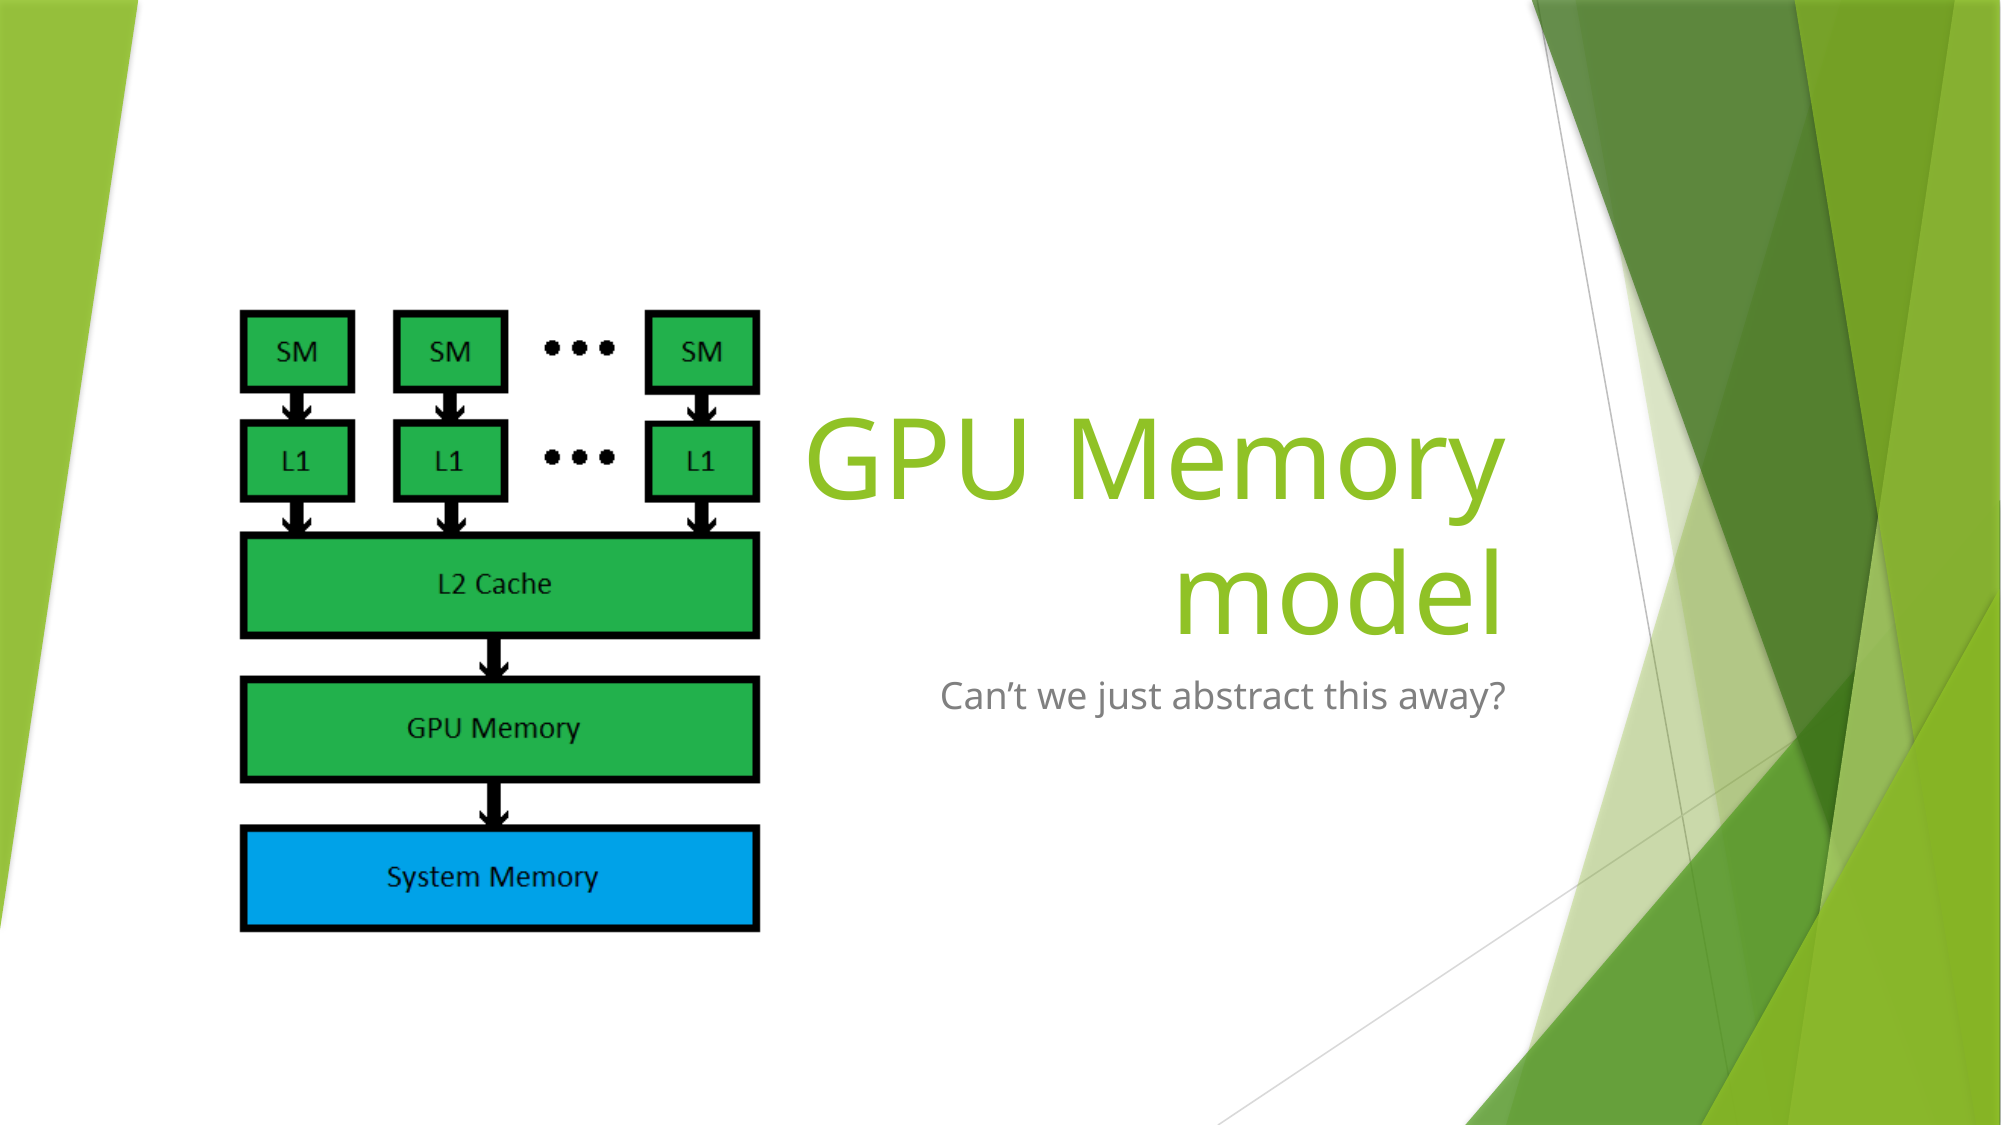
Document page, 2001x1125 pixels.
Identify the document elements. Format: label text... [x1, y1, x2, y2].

title GPU Memory model [779, 337, 1522, 665]
subtitle Can’t we just abstract this away? [879, 664, 1522, 845]
picture [224, 295, 775, 947]
